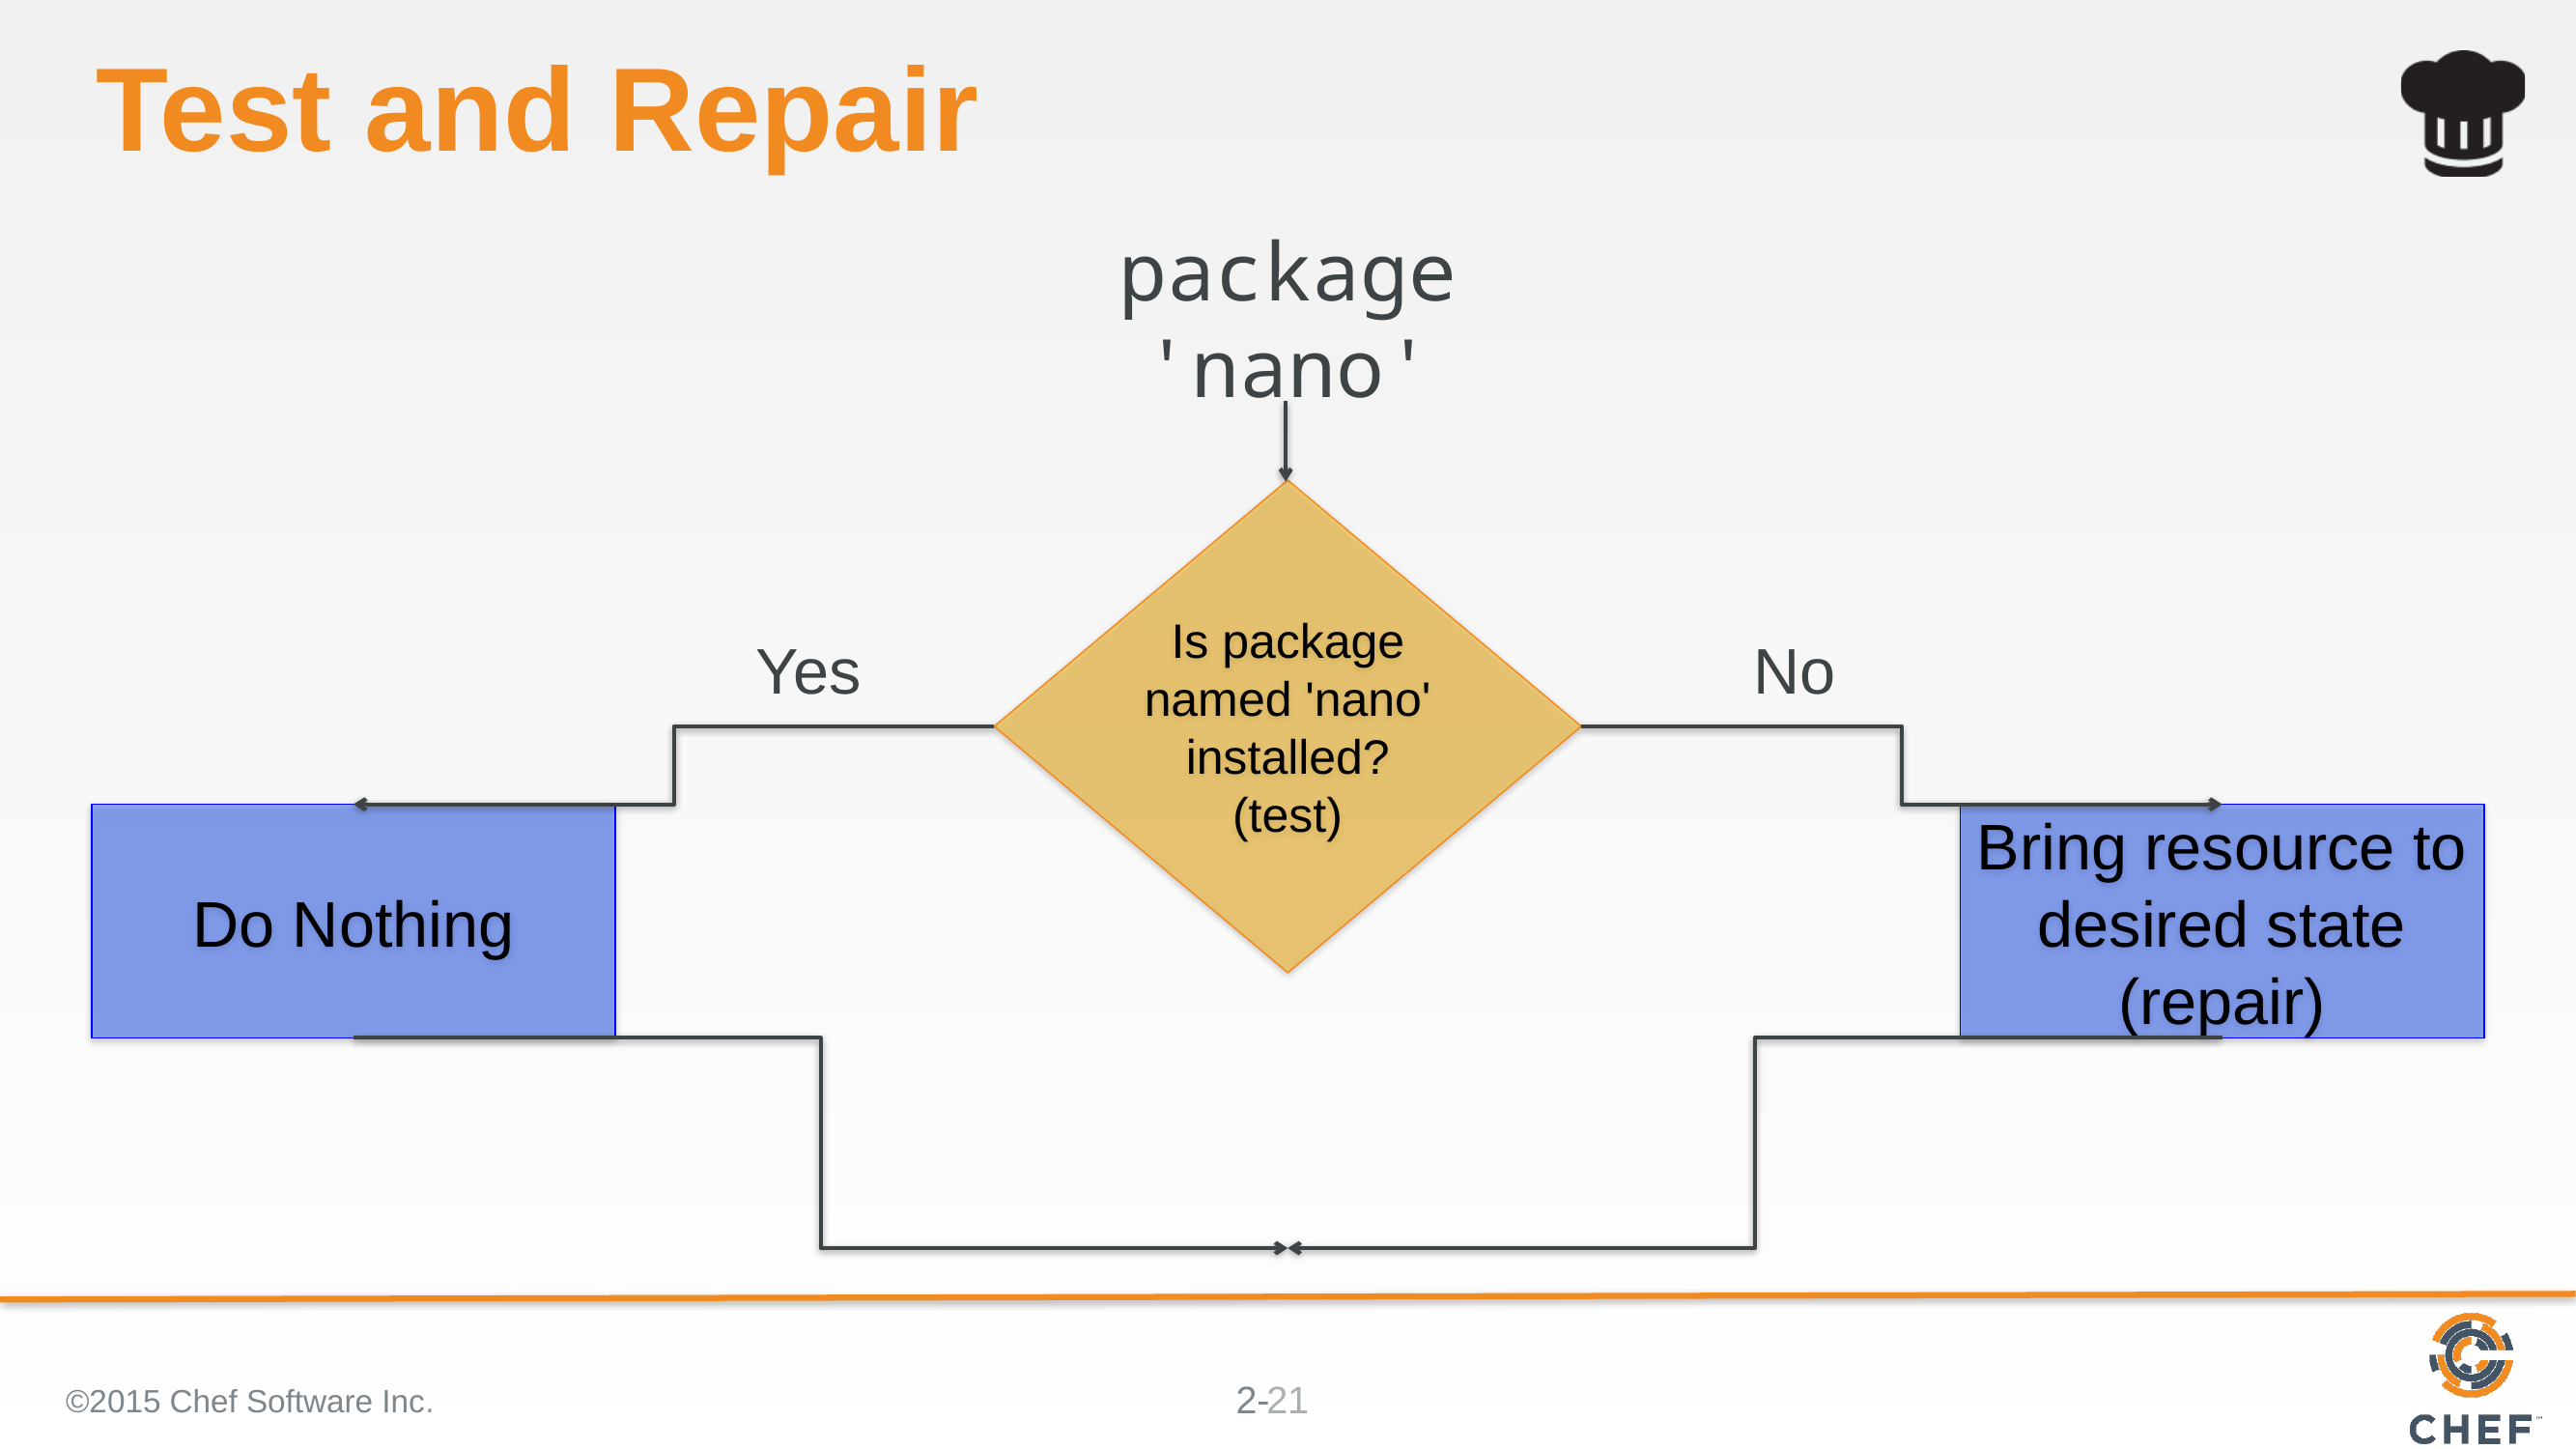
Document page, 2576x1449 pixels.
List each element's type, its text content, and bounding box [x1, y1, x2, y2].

footer ©2015 Chef Software Inc. [51, 1359, 952, 1440]
title Test and Repair [96, 48, 2463, 180]
picture [2399, 1297, 2550, 1449]
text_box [91, 200, 2484, 1249]
slide_number 21 [998, 1359, 1578, 1437]
